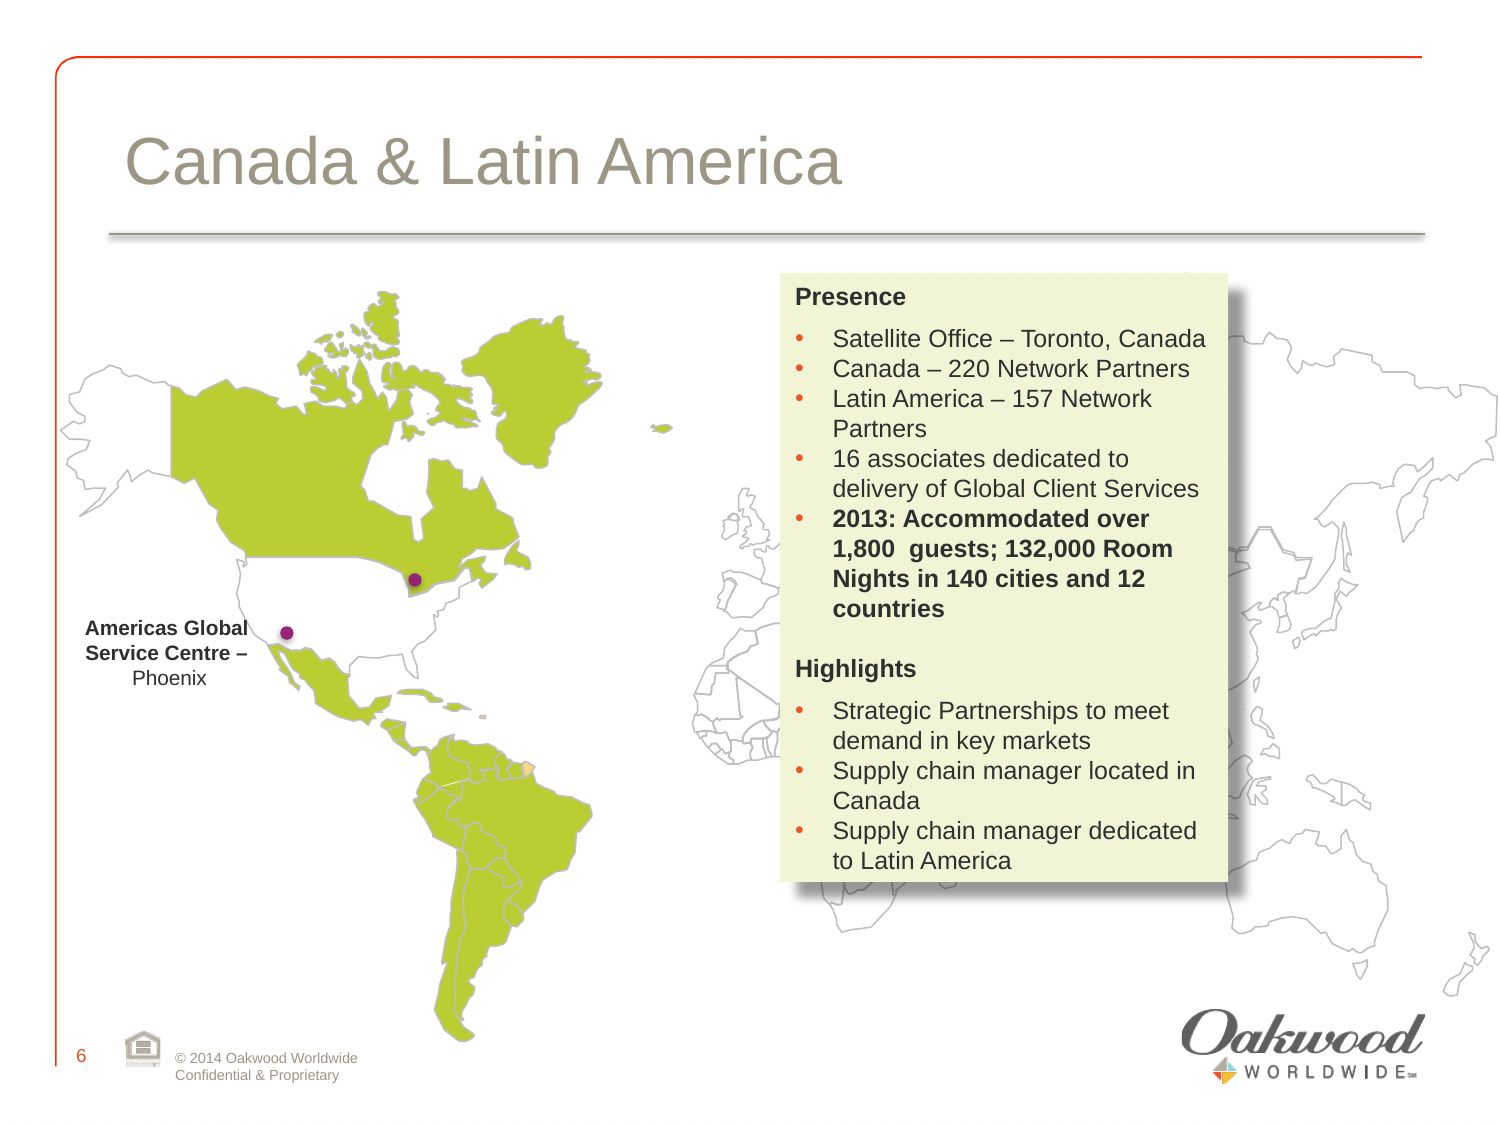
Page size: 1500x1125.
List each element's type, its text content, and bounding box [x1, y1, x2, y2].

text_box [775, 728, 780, 757]
text_box [764, 718, 780, 731]
text_box [380, 718, 406, 731]
text_box [439, 778, 470, 802]
text_box [434, 848, 475, 1041]
text_box [1253, 706, 1275, 739]
text_box [447, 737, 503, 784]
text_box [413, 788, 465, 849]
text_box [728, 488, 770, 550]
text_box [1306, 774, 1341, 805]
text_box [1253, 332, 1498, 594]
text_box [701, 731, 730, 753]
text_box [416, 778, 439, 803]
text_box [1301, 578, 1359, 640]
text_box [408, 745, 431, 756]
text_box [729, 740, 752, 764]
text_box [722, 570, 779, 618]
text_box [488, 859, 520, 888]
text_box [710, 628, 757, 665]
text_box [750, 738, 766, 761]
footer © 2014 Oakwood Worldwide Confidential & Proprietary [160, 1041, 938, 1079]
text_box [707, 743, 721, 756]
text_box [1341, 521, 1352, 573]
text_box [1292, 637, 1300, 649]
text_box [522, 761, 535, 777]
title Canada & Latin America [109, 109, 1425, 213]
text_box [694, 665, 729, 695]
text_box [1253, 677, 1260, 693]
text_box [650, 424, 673, 434]
text_box [716, 748, 734, 764]
text_box [830, 906, 891, 933]
text_box [446, 768, 592, 916]
text_box [236, 556, 473, 679]
text_box [504, 540, 531, 571]
text_box [742, 720, 773, 744]
text_box [381, 362, 481, 428]
text_box [1253, 527, 1312, 611]
text_box [314, 334, 333, 345]
text_box [171, 358, 520, 591]
text_box [1277, 615, 1292, 633]
text_box [1230, 829, 1388, 953]
text_box [716, 577, 737, 610]
text_box [1443, 962, 1473, 997]
text_box [364, 291, 400, 345]
text_box [507, 761, 523, 780]
text_box [310, 365, 356, 404]
text_box Presence Satellite Office – Toronto, Canada Canada – 220 Network Partners Latin America – 157 Network Partners 16 associates dedicated to delivery of Global Client Services 2013: Accommodated over 1,800 guests; 132,000 Room Nights in 140 cities and 12 countries Highlights Strategic Partnerships to meet demand in key markets Supply chain manager located in Canada Supply chain manager dedicated to Latin America [780, 273, 1229, 882]
text_box [424, 734, 470, 786]
text_box [365, 352, 372, 361]
text_box [461, 315, 603, 469]
text_box [762, 737, 773, 758]
text_box [1468, 932, 1490, 966]
text_box [726, 623, 780, 703]
text_box [766, 705, 780, 721]
text_box [1269, 592, 1290, 617]
text_box [301, 648, 392, 726]
text_box [397, 689, 443, 703]
text_box [387, 723, 406, 740]
text_box [692, 715, 716, 733]
text_box [1253, 638, 1258, 669]
text_box [696, 730, 707, 739]
text_box [1253, 776, 1271, 806]
text_box [336, 331, 344, 338]
picture [0, 0, 1500, 1125]
text_box [461, 822, 506, 870]
text_box [364, 342, 400, 360]
text_box [361, 328, 368, 337]
text_box [1352, 959, 1368, 980]
text_box [454, 868, 523, 1021]
text_box [350, 344, 366, 358]
text_box [350, 324, 361, 336]
text_box [407, 572, 423, 588]
text_box [442, 703, 472, 712]
text_box [60, 365, 171, 517]
text_box [297, 351, 324, 376]
text_box [693, 671, 741, 722]
text_box [1260, 743, 1280, 759]
text_box [756, 543, 780, 588]
text_box [393, 739, 409, 751]
text_box [1341, 781, 1371, 810]
text_box [495, 752, 512, 781]
text_box [504, 901, 524, 927]
text_box [767, 730, 778, 757]
text_box [713, 678, 780, 742]
text_box [324, 342, 349, 358]
text_box [1253, 619, 1261, 629]
slide_number 5 [61, 1036, 128, 1097]
text_box [279, 625, 295, 641]
text_box Americas Global Service Centre – Phoenix [38, 607, 301, 697]
text_box [401, 421, 425, 442]
